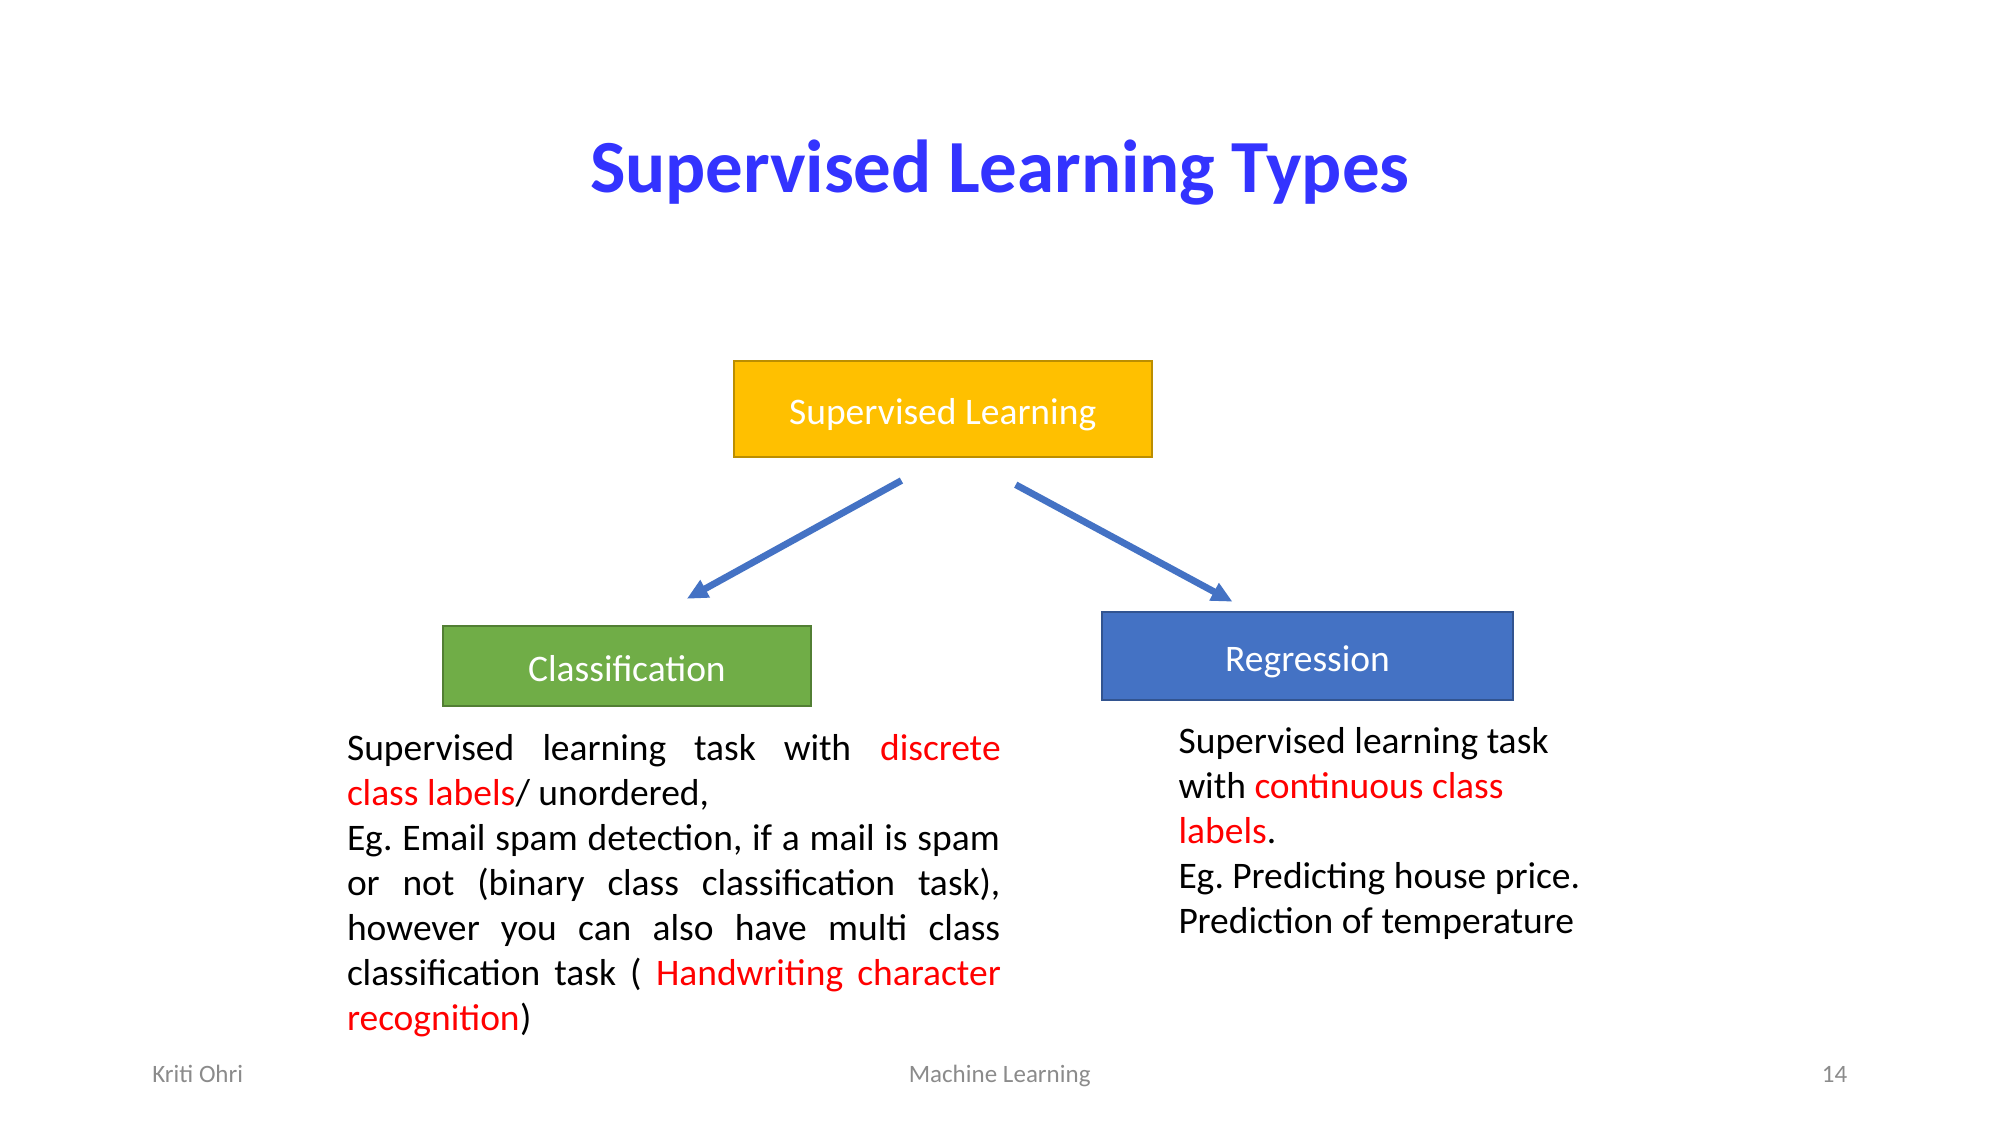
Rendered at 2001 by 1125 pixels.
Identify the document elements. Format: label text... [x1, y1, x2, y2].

text_box Supervised learning task with continuous class labels. Eg. Predicting house price. Prediction of temperature [1163, 709, 1614, 994]
title Supervised Learning Types [137, 59, 1863, 278]
text_box Classification [442, 625, 812, 707]
slide_number 14 [1412, 1042, 1863, 1103]
footer Machine Learning [662, 1042, 1338, 1103]
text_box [1015, 484, 1232, 602]
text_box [687, 480, 902, 599]
text_box Regression [1101, 611, 1514, 701]
text_box Supervised learning task with discrete class labels/ unordered, Eg. Email spam detection, if a mail is spam or not (binary class classification task), however you can also have multi class classification task ( Handwriting character recognition) [332, 715, 1016, 1091]
slide_number Kriti Ohri [137, 1042, 588, 1103]
text_box Supervised Learning [733, 360, 1153, 458]
